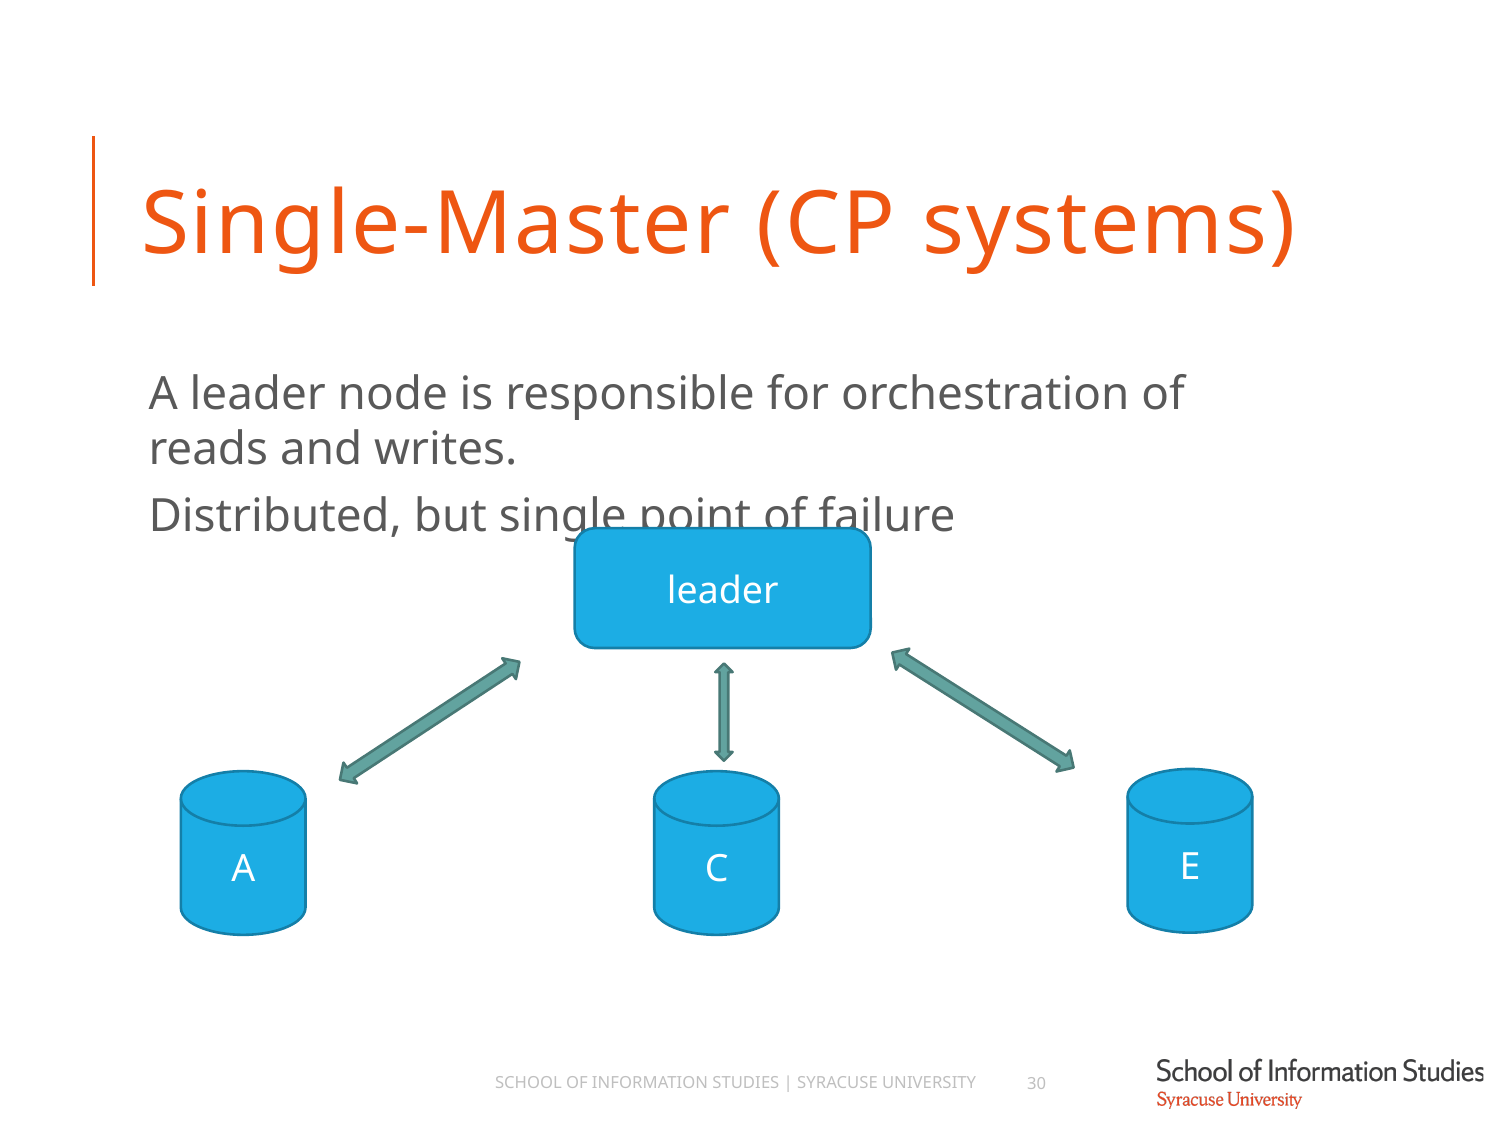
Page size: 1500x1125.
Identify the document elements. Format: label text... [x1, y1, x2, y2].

text_box A [179, 769, 307, 937]
text_box [890, 647, 1075, 773]
text_box E [1126, 767, 1254, 934]
text_box [338, 657, 521, 785]
slide_number 30 [1012, 1061, 1149, 1107]
text_box leader [573, 526, 873, 650]
text_box C [652, 769, 781, 937]
text_box [714, 662, 734, 762]
title Single-Master (CP systems) [126, 96, 1322, 342]
footer School of Information Studies | Syracuse University [283, 1061, 993, 1106]
list A leader node is responsible for orchestration of reads and writes. Distributed, but single point of failure [126, 355, 1322, 495]
